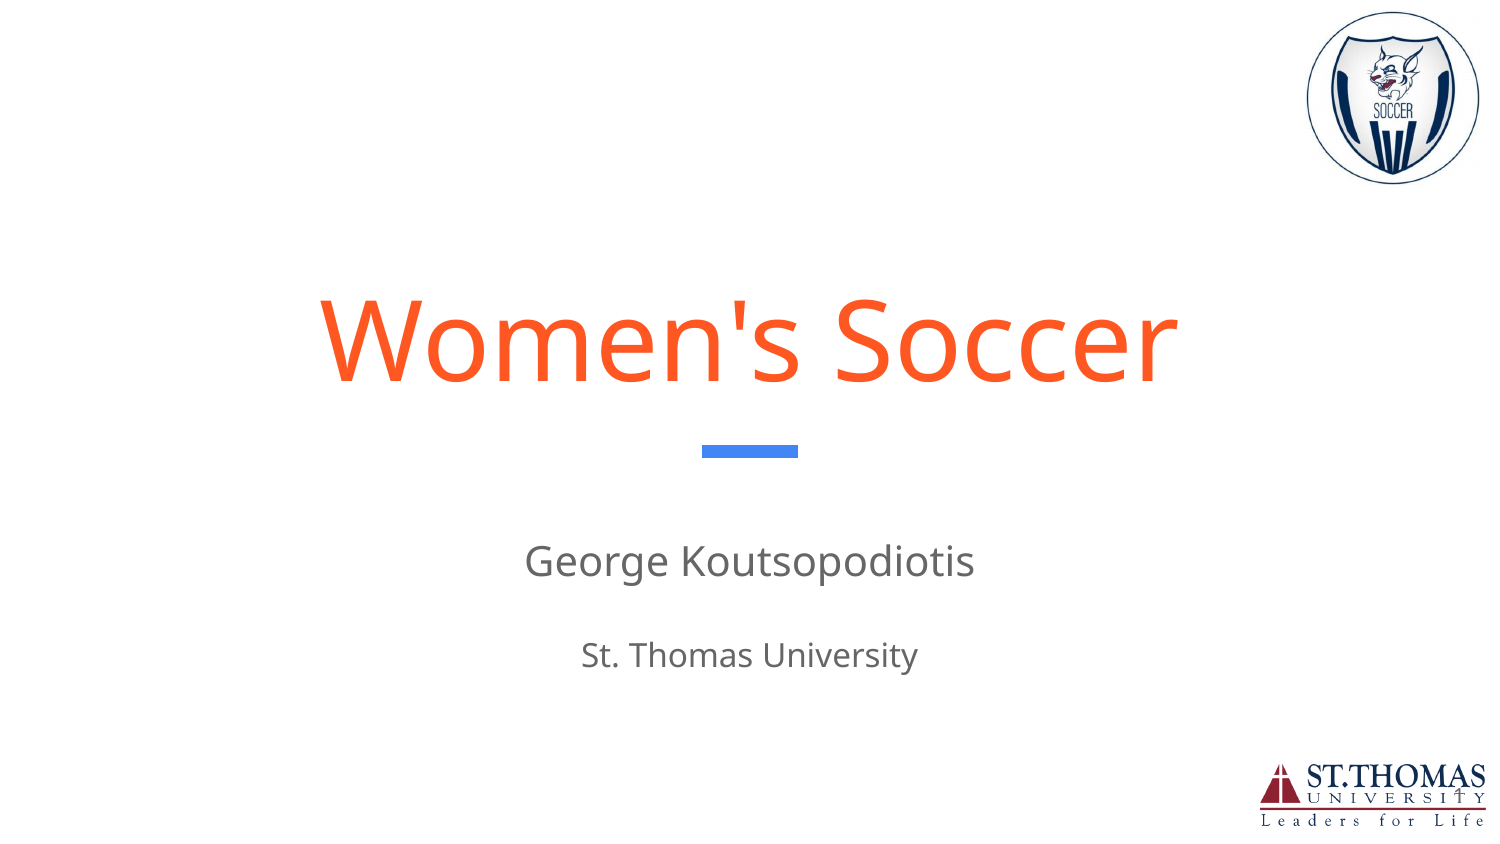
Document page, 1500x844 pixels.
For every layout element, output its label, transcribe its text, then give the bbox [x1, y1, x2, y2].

title Women's Soccer [51, 97, 1449, 419]
slide_number ‹#› [1389, 764, 1480, 830]
picture [1480, 764, 1491, 830]
picture [1260, 764, 1389, 830]
picture [1305, 10, 1480, 185]
subtitle George Koutsopodiotis St. Thomas University [51, 519, 1449, 640]
